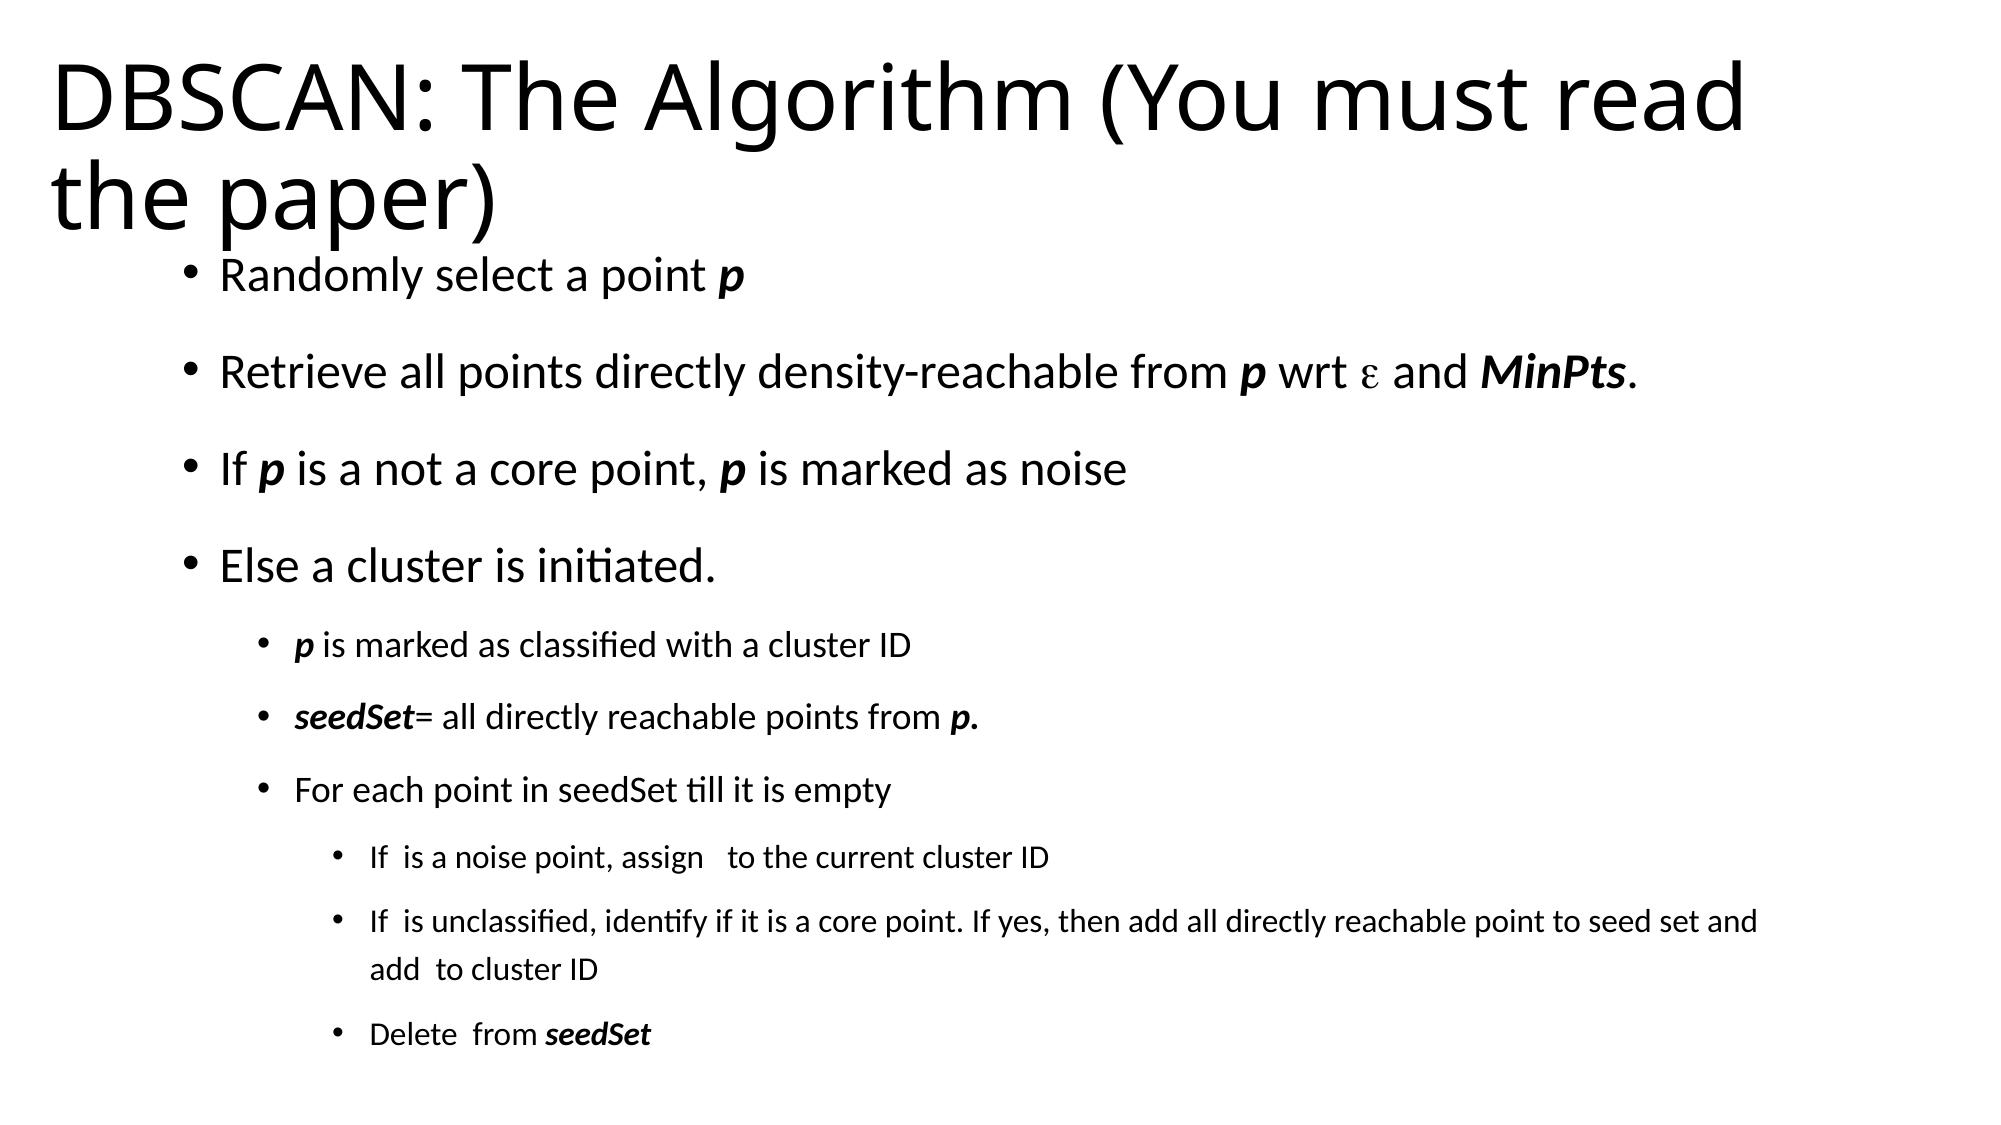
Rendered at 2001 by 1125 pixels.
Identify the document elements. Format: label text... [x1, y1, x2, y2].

title DBSCAN: The Algorithm (You must read the paper) [35, 41, 1898, 259]
